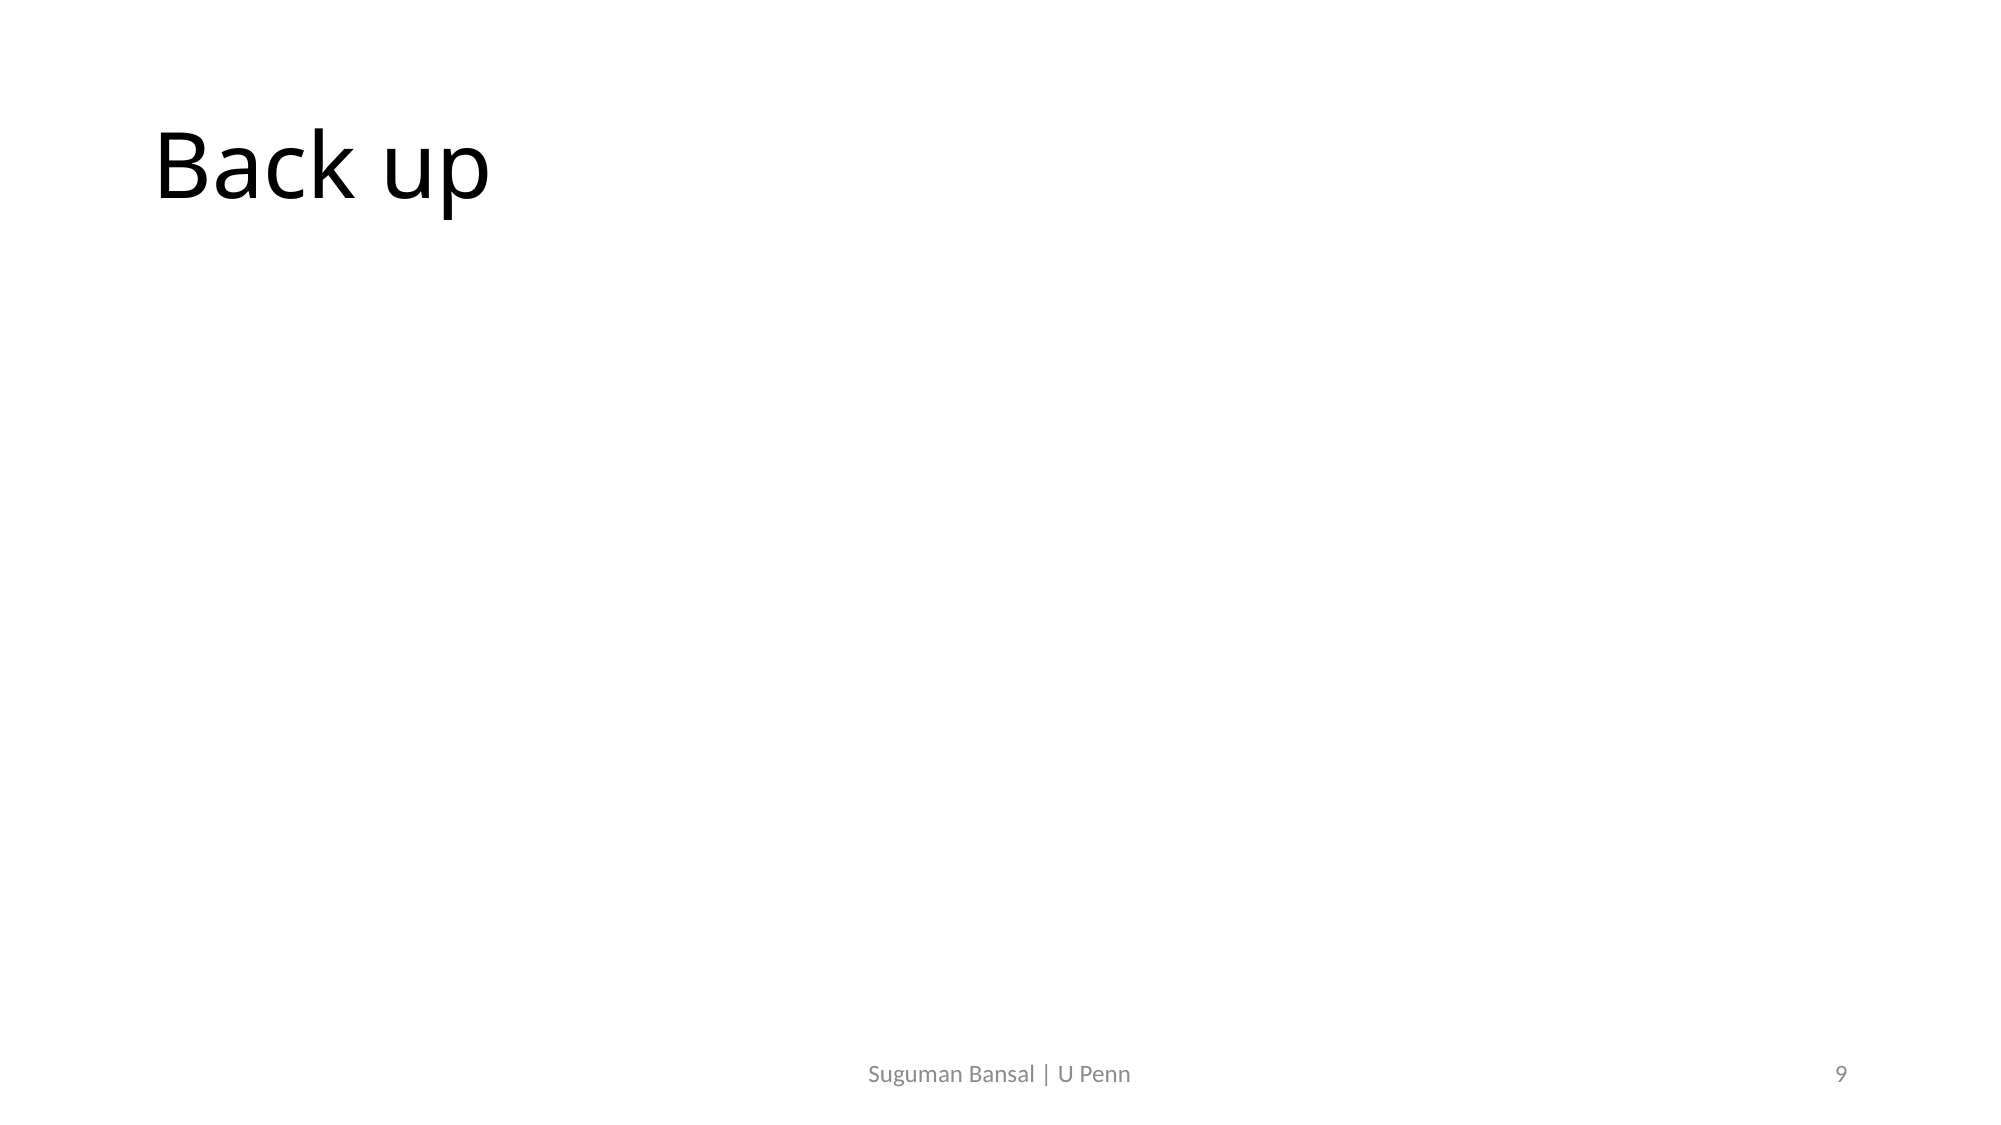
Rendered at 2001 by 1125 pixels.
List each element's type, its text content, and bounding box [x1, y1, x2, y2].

title Back up [137, 59, 1863, 278]
footer Suguman Bansal | U Penn [662, 1042, 1338, 1103]
slide_number 9 [1412, 1042, 1863, 1103]
